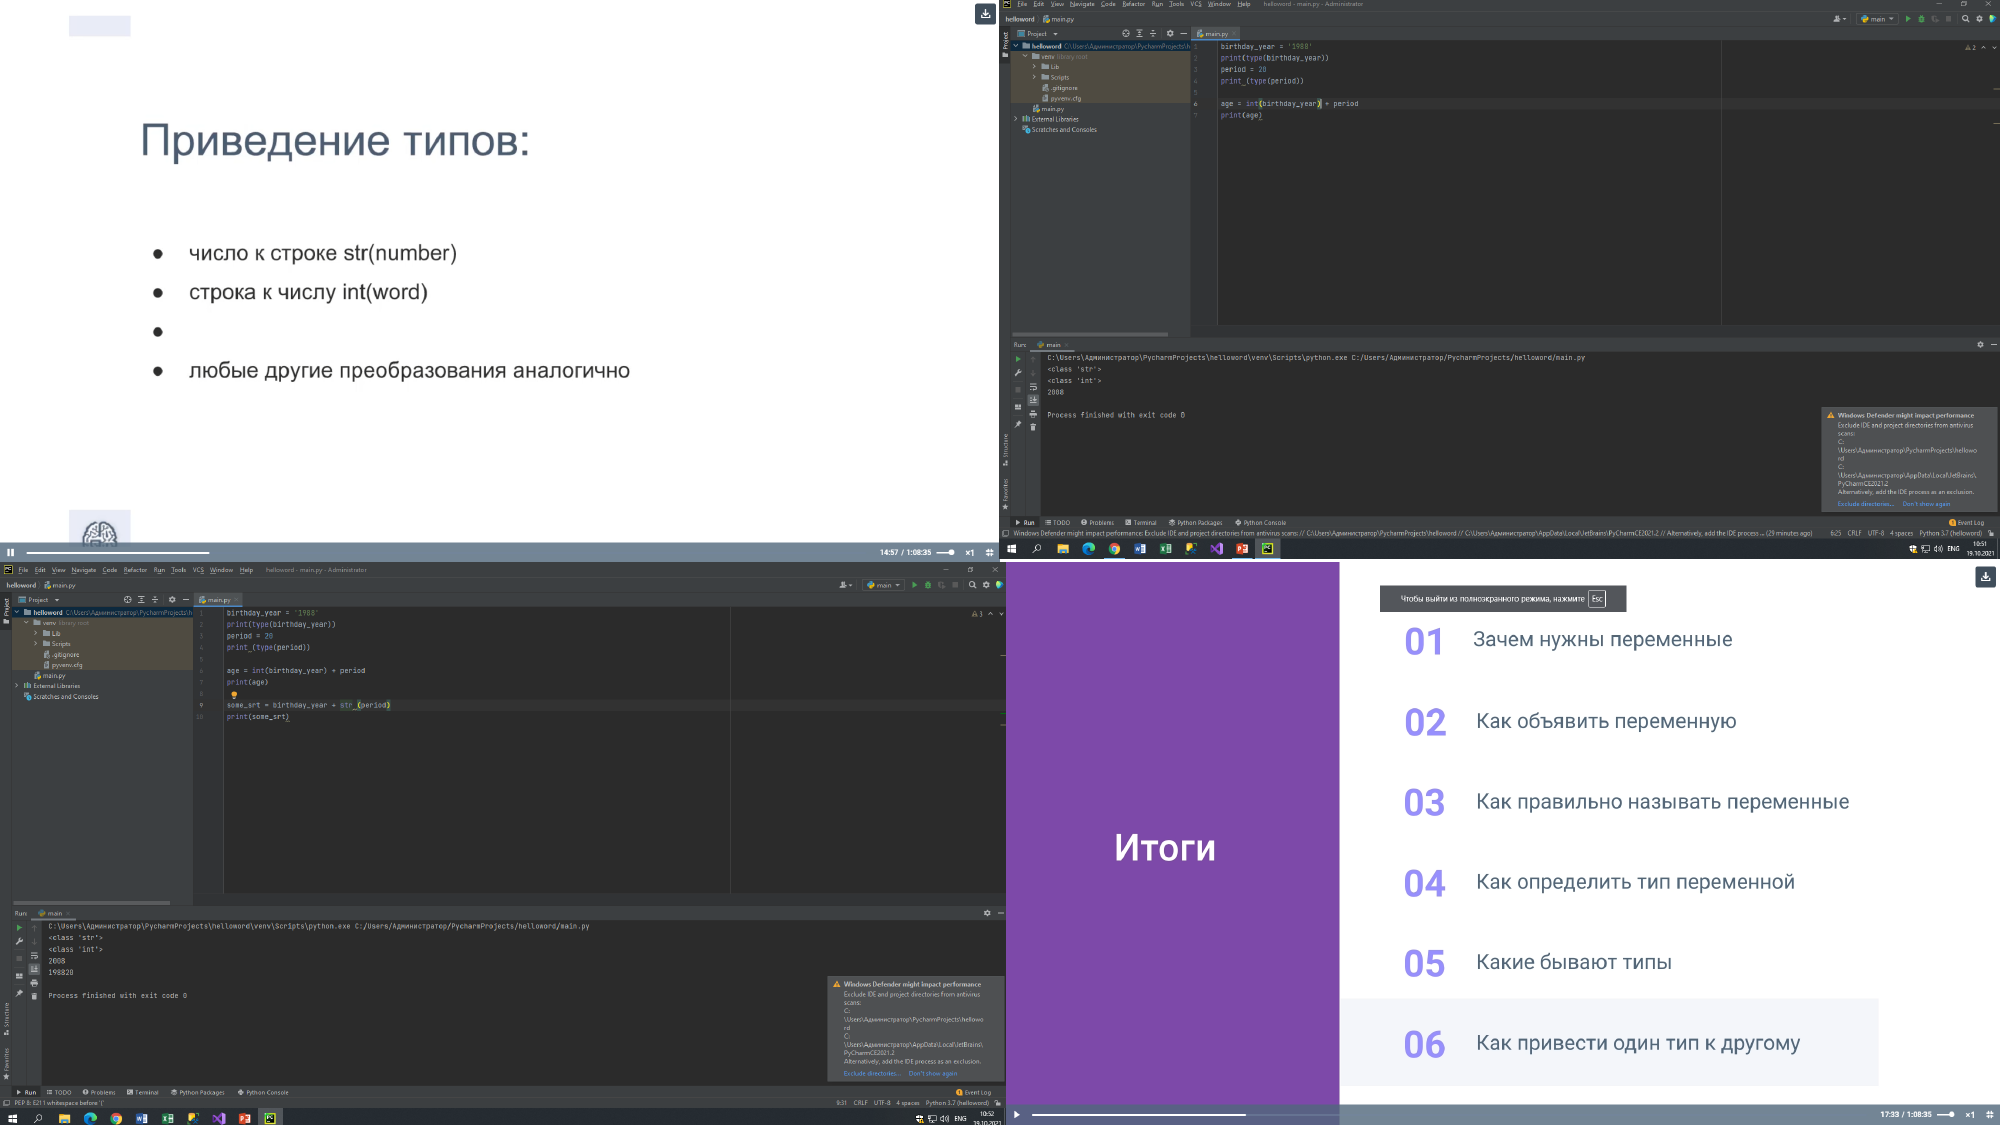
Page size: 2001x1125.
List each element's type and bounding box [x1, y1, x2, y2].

picture [0, 562, 2000, 1125]
picture [999, 0, 2000, 559]
list [0, 0, 1000, 562]
